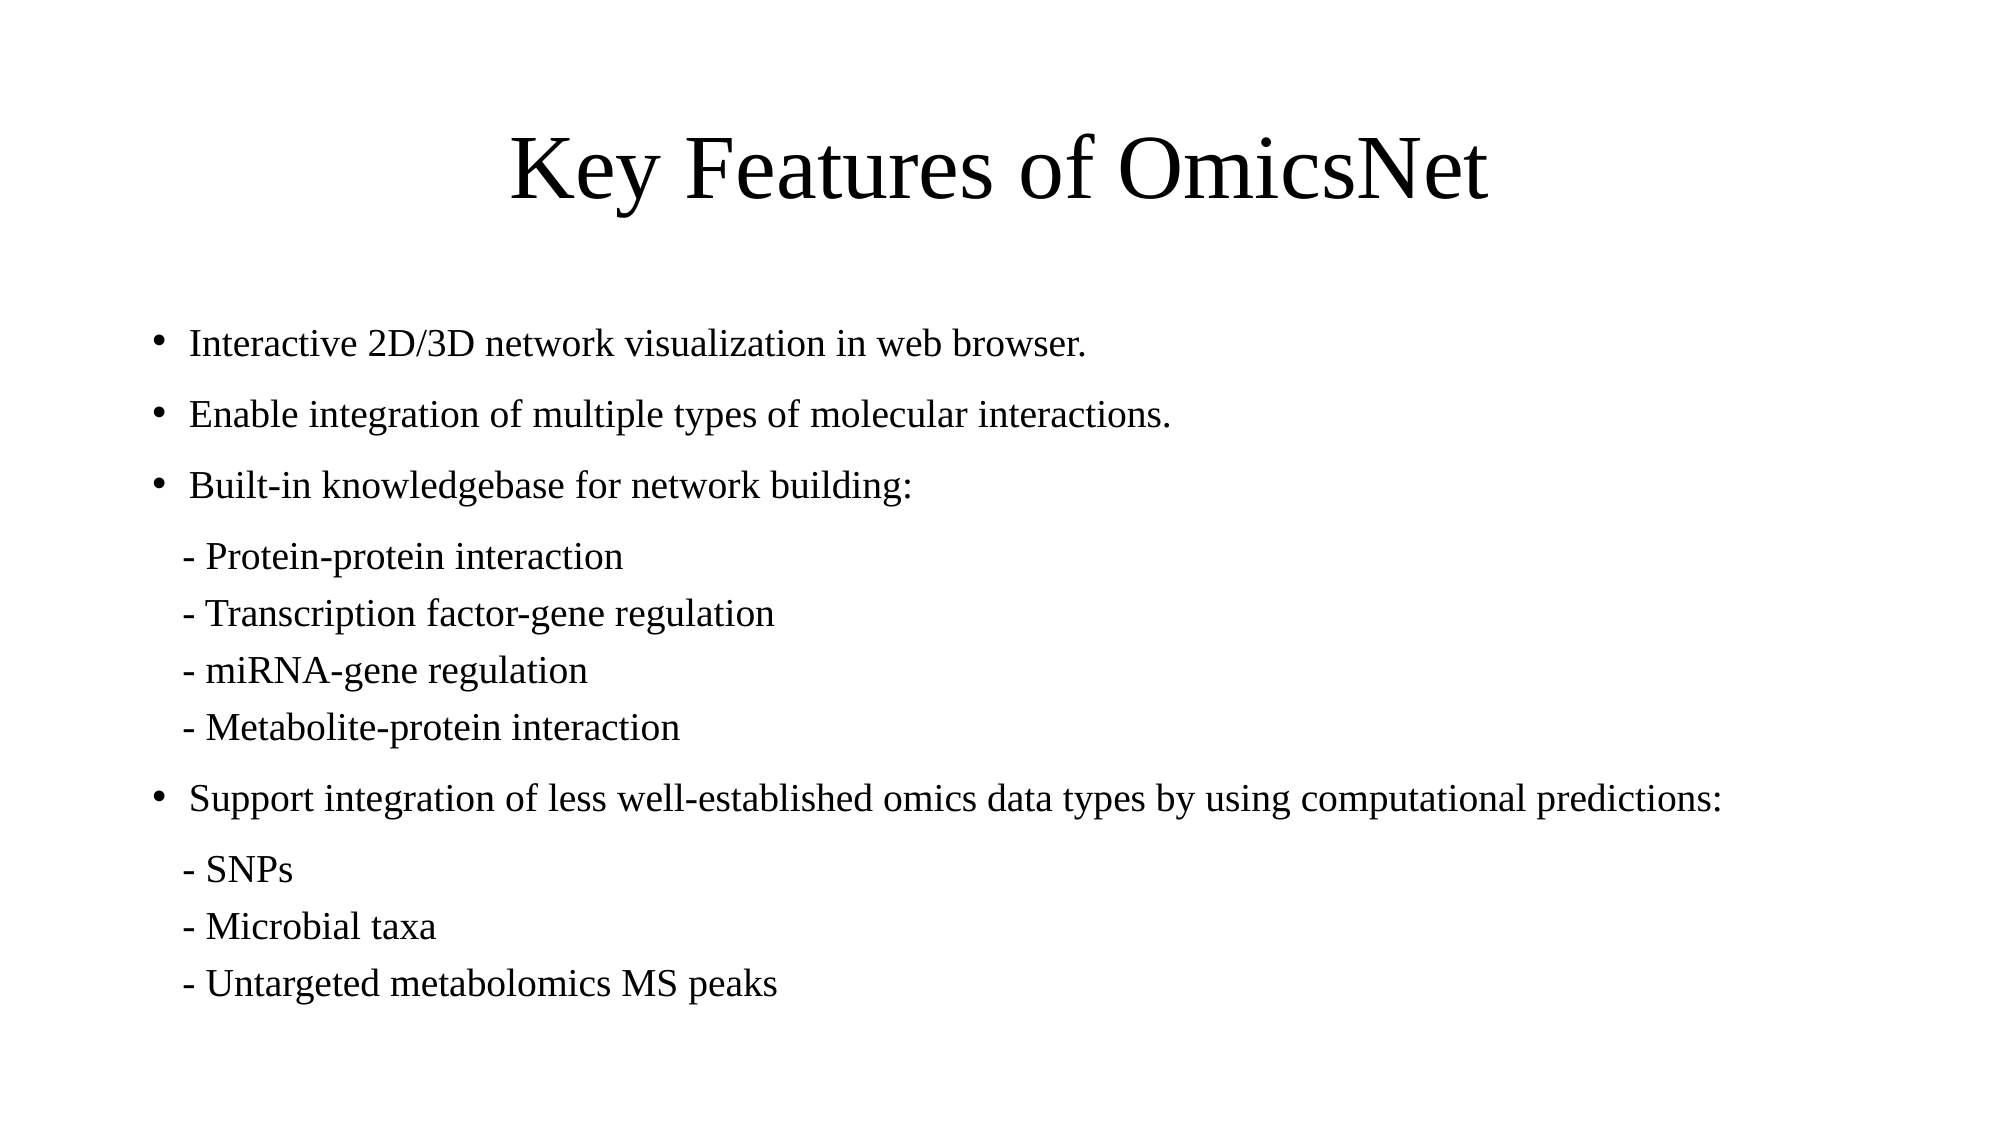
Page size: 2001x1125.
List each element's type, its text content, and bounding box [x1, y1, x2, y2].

title Key Features of OmicsNet [137, 59, 1863, 278]
list Interactive 2D/3D network visualization in web browser. Enable integration of multiple types of molecular interactions. Built-in knowledgebase for network building: - Protein-protein interaction - Transcription factor-gene regulation - miRNA-gene regulation - Metabolite-protein interaction Support integration of less well-established omics data types by using computational predictions: - SNPs - Microbial taxa - Untargeted metabolomics MS peaks [137, 299, 1863, 1014]
